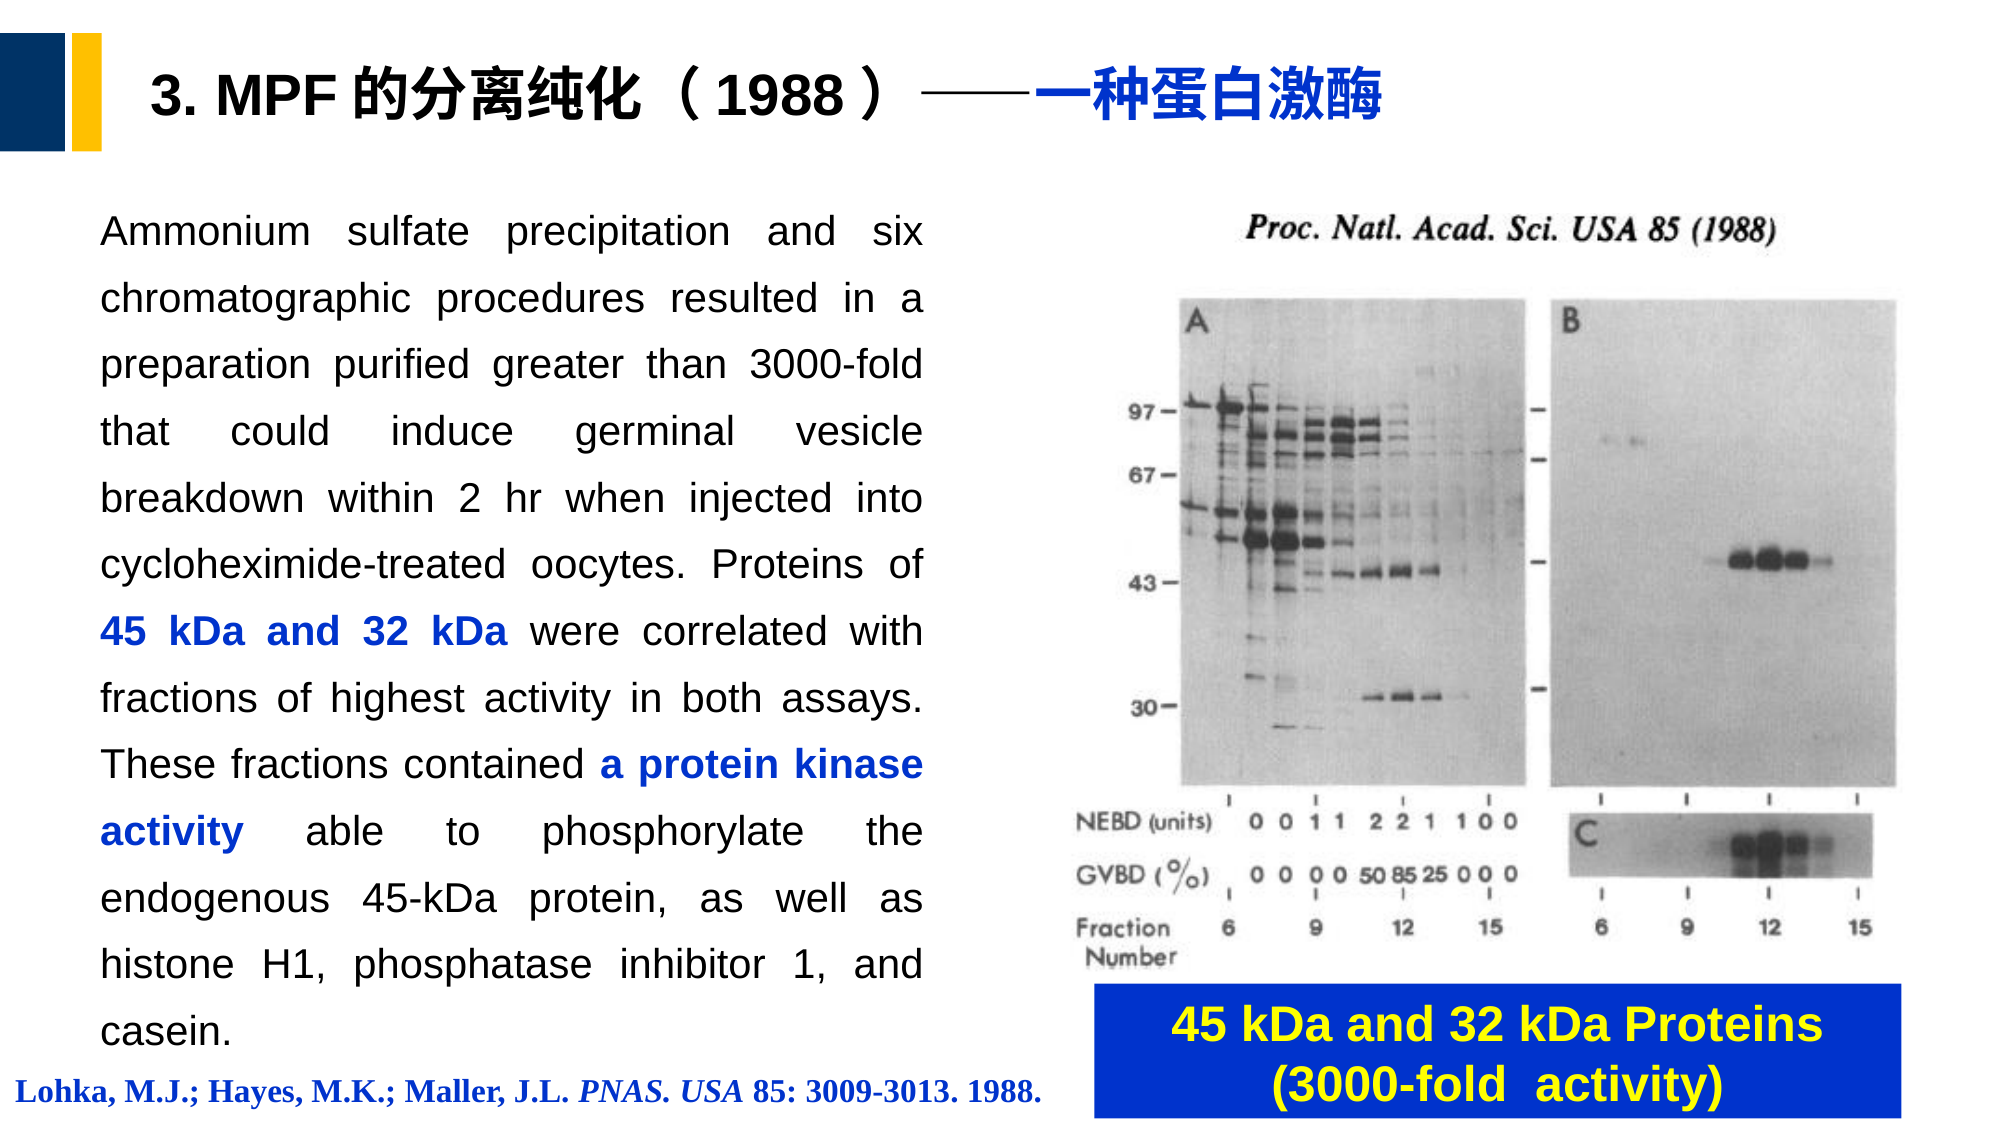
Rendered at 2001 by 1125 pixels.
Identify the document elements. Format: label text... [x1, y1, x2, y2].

text_box Ammonium sulfate precipitation and six chromatographic procedures resulted in a preparation purified greater than 3000-fold that could induce germinal vesicle breakdown within 2 hr when injected into cycloheximide-treated oocytes. Proteins of 45 kDa and 32 kDa were correlated with fractions of highest activity in both assays. These fractions contained a protein kinase activity able to phosphorylate the endogenous 45-kDa protein, as well as histone H1, phosphatase inhibitor 1, and casein. [85, 179, 939, 1062]
title 3. MPF的分离纯化（1988）——一种蛋白激酶 [135, 33, 1950, 152]
text_box 45 kDa and 32 kDa Proteins (3000-fold activity) [1094, 983, 1902, 1119]
picture [1042, 212, 1953, 981]
text_box Lohka, M.J.; Hayes, M.K.; Maller, J.L. PNAS. USA 85: 3009-3013. 1988. [0, 1061, 1094, 1117]
